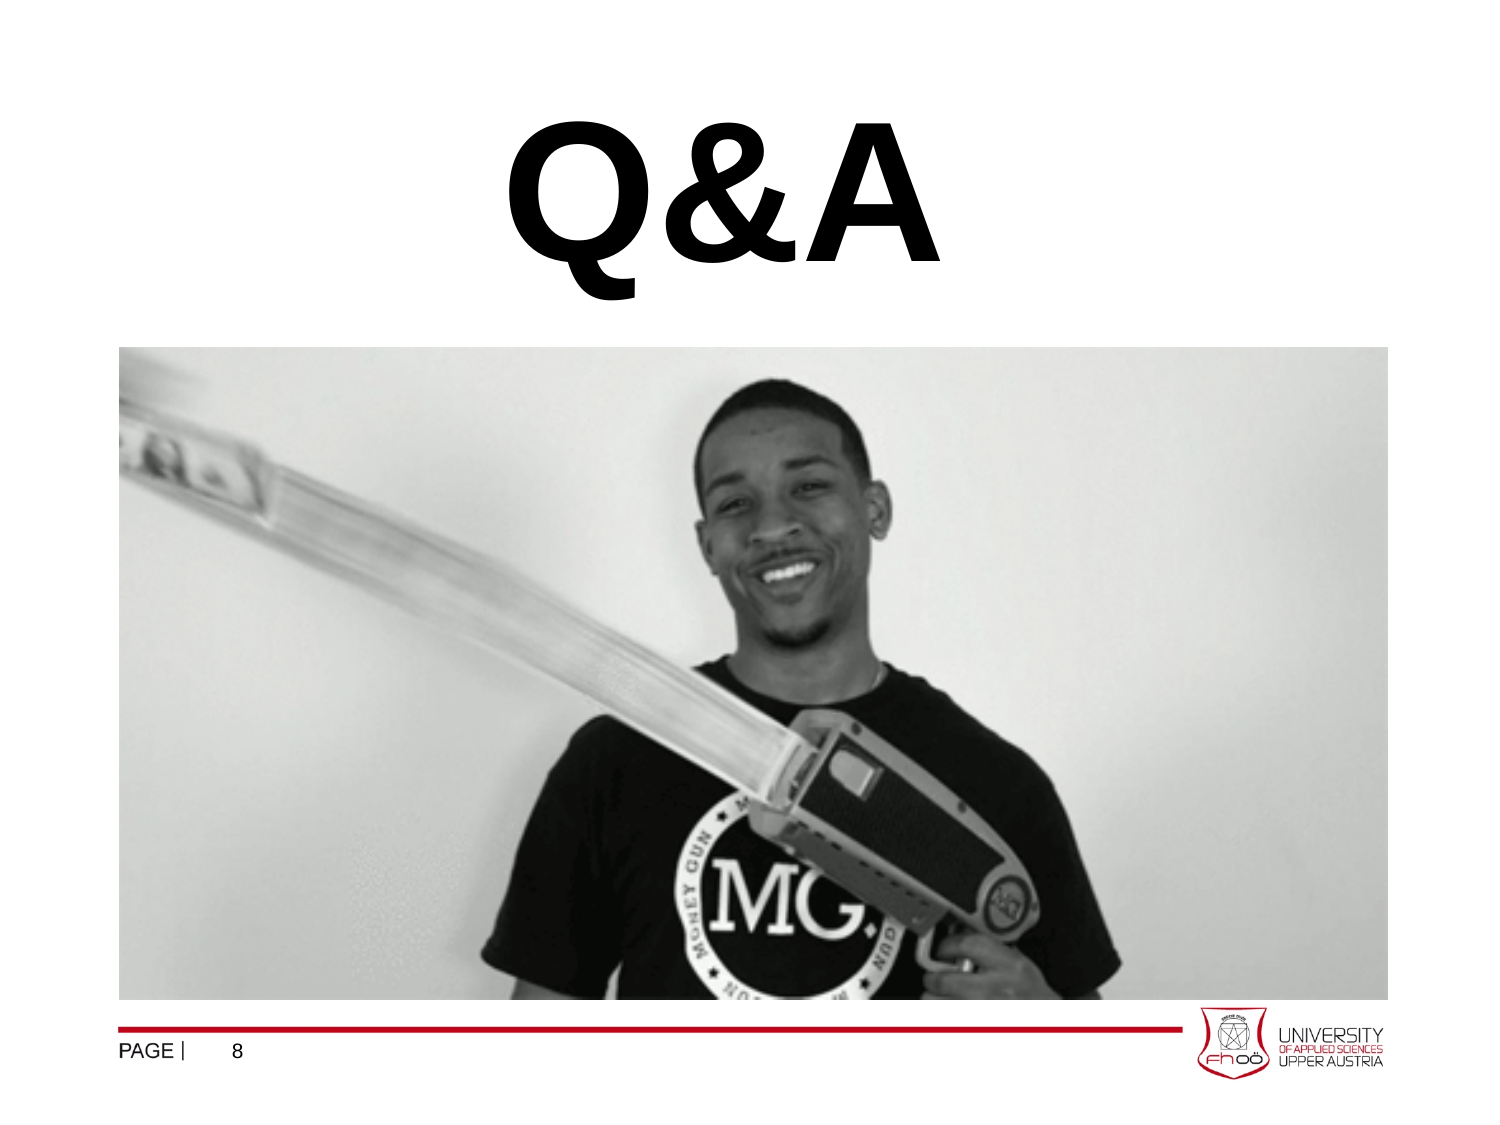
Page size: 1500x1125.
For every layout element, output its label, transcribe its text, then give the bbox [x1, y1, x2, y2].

slide_number 8 [120, 1031, 259, 1069]
title Q&A [501, 160, 1468, 302]
picture [0, 0, 1500, 1125]
